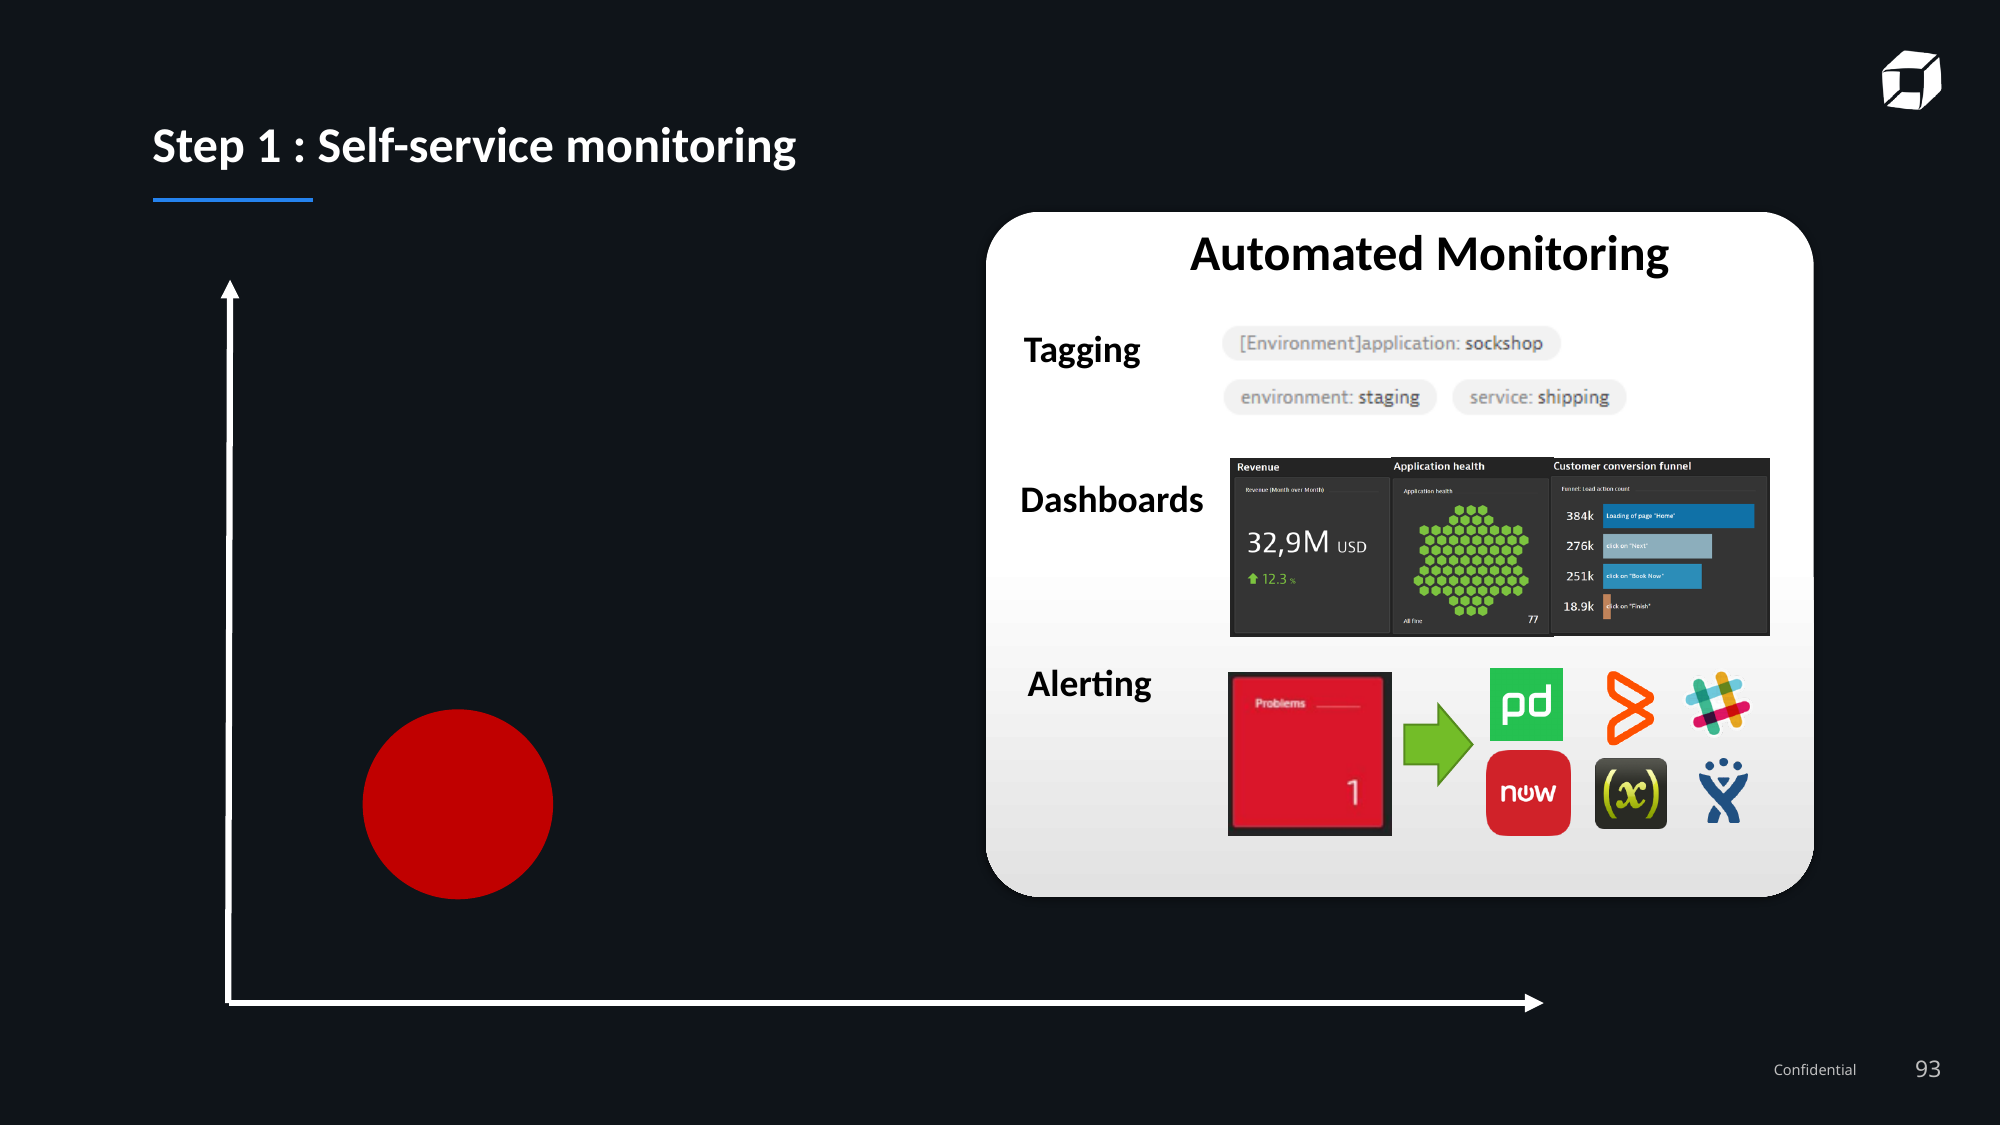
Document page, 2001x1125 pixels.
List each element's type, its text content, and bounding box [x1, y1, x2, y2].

picture [1881, 50, 1942, 110]
text_box Dashboards [1005, 467, 1220, 528]
text_box [985, 211, 1814, 897]
text_box [361, 708, 555, 901]
picture [1228, 672, 1392, 836]
picture [1490, 668, 1563, 741]
picture [1221, 370, 1633, 420]
text_box Automated Monitoring [1175, 212, 1697, 288]
title Step 1 : Self-service monitoring [137, 59, 1863, 181]
picture [1230, 457, 1770, 637]
picture [1595, 758, 1667, 829]
text_box Tagging [1009, 317, 1156, 377]
text_box Alerting [1012, 651, 1167, 712]
picture [1486, 750, 1571, 836]
picture [1599, 668, 1663, 749]
picture [1682, 668, 1753, 738]
picture [1677, 744, 1769, 836]
picture [1221, 319, 1566, 367]
text_box [1403, 701, 1474, 788]
